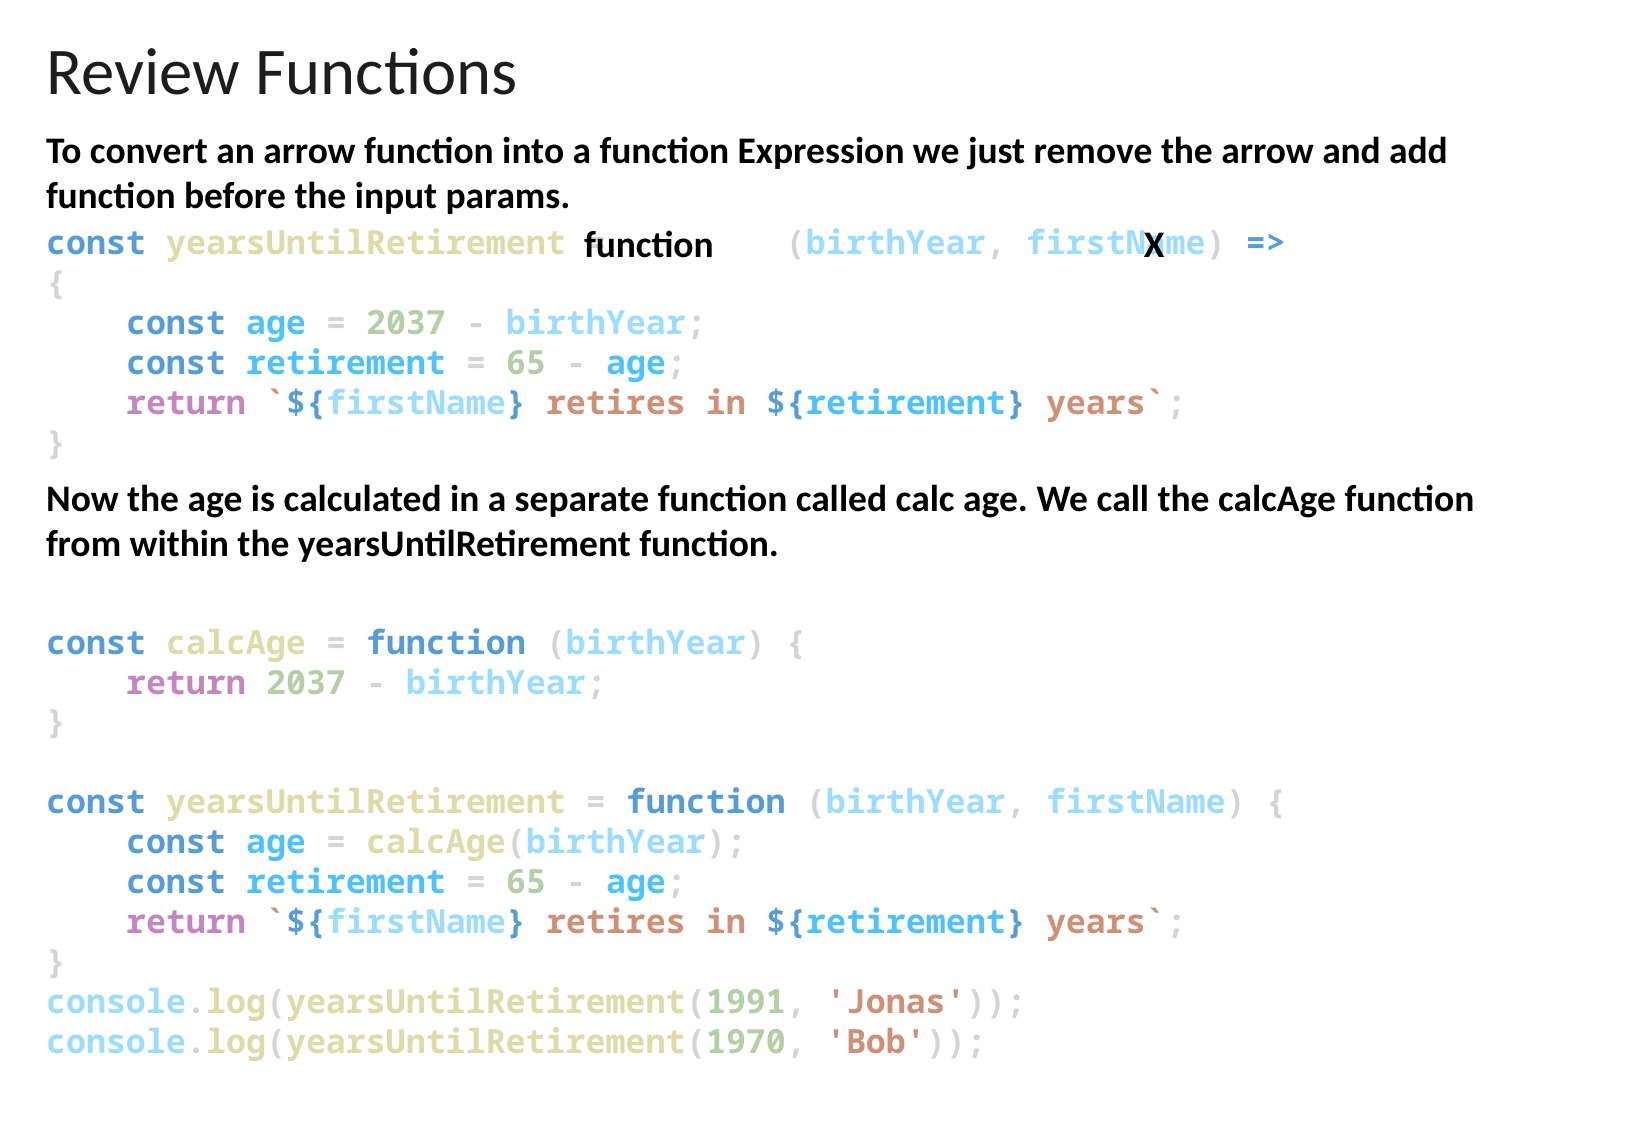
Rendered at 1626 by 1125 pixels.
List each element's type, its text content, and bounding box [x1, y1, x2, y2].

text_box function [569, 224, 734, 273]
text_box const yearsUntilRetirement = (birthYear, firstName) => { const age = 2037 - birthYear; const retirement = 65 - age; return `${firstName} retires in ${retirement} years`; } const calcAge = function (birthYear) { return 2037 - birthYear; } const yearsUntilRetirement = function (birthYear, firstName) { const age = calcAge(birthYear); const retirement = 65 - age; return `${firstName} retires in ${retirement} years`; } console.log(yearsUntilRetirement(1991, 'Jonas')); console.log(yearsUntilRetirement(1970, 'Bob')); [31, 224, 1311, 466]
text_box Now the age is calculated in a separate function called calc age. We call the calcAge function from within the yearsUntilRetirement function. [31, 466, 1527, 572]
text_box To convert an arrow function into a function Expression we just remove the arrow and add function before the input params. [31, 118, 1527, 224]
text_box X [1129, 224, 1176, 273]
text_box const yearsUntilRetirement = (birthYear, firstName) => { const age = 2037 - birthYear; const retirement = 65 - age; return `${firstName} retires in ${retirement} years`; } const calcAge = function (birthYear) { return 2037 - birthYear; } const yearsUntilRetirement = function (birthYear, firstName) { const age = calcAge(birthYear); const retirement = 65 - age; return `${firstName} retires in ${retirement} years`; } console.log(yearsUntilRetirement(1991, 'Jonas')); console.log(yearsUntilRetirement(1970, 'Bob')); [31, 572, 1311, 1068]
text_box Review Functions [31, 20, 1404, 116]
